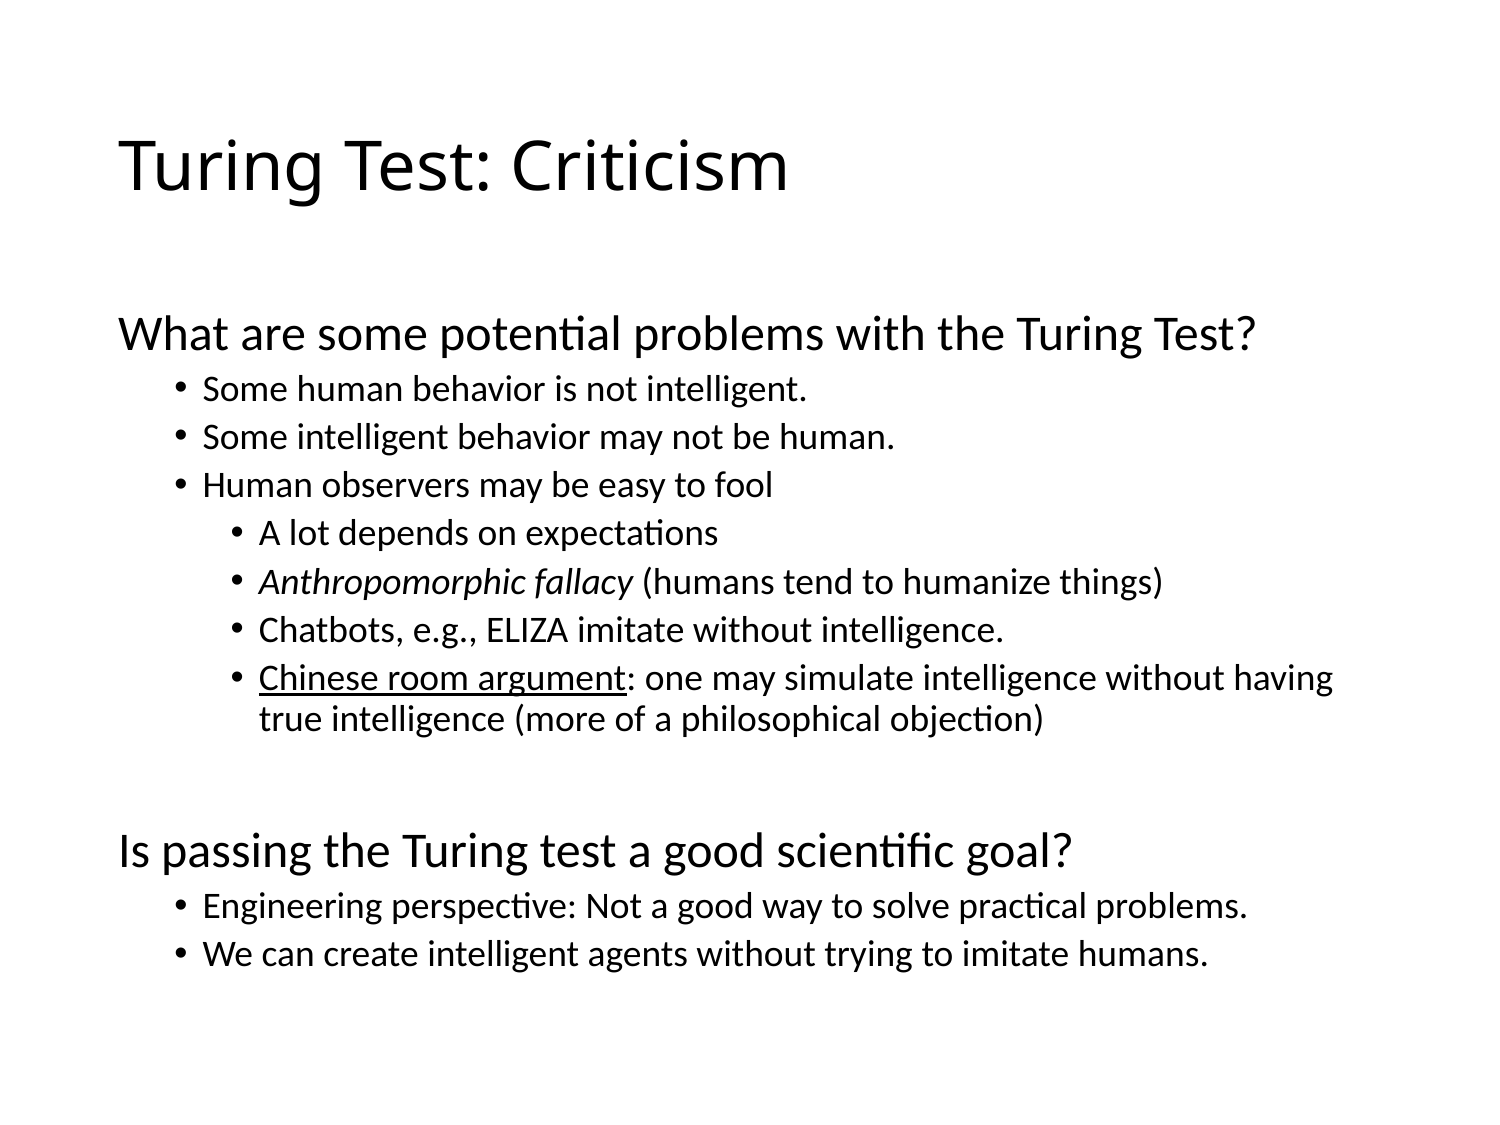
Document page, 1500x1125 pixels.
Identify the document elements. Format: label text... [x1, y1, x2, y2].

title Turing Test: Criticism [103, 59, 1397, 278]
list What are some potential problems with the Turing Test? Some human behavior is not intelligent. Some intelligent behavior may not be human. Human observers may be easy to fool A lot depends on expectations Anthropomorphic fallacy (humans tend to humanize things) Chatbots, e.g., ELIZA imitate without intelligence. Chinese room argument: one may simulate intelligence without having true intelligence (more of a philosophical objection) Is passing the Turing test a good scientific goal? Engineering perspective: Not a good way to solve practical problems. We can create intelligent agents without trying to imitate humans. [103, 299, 1397, 1014]
